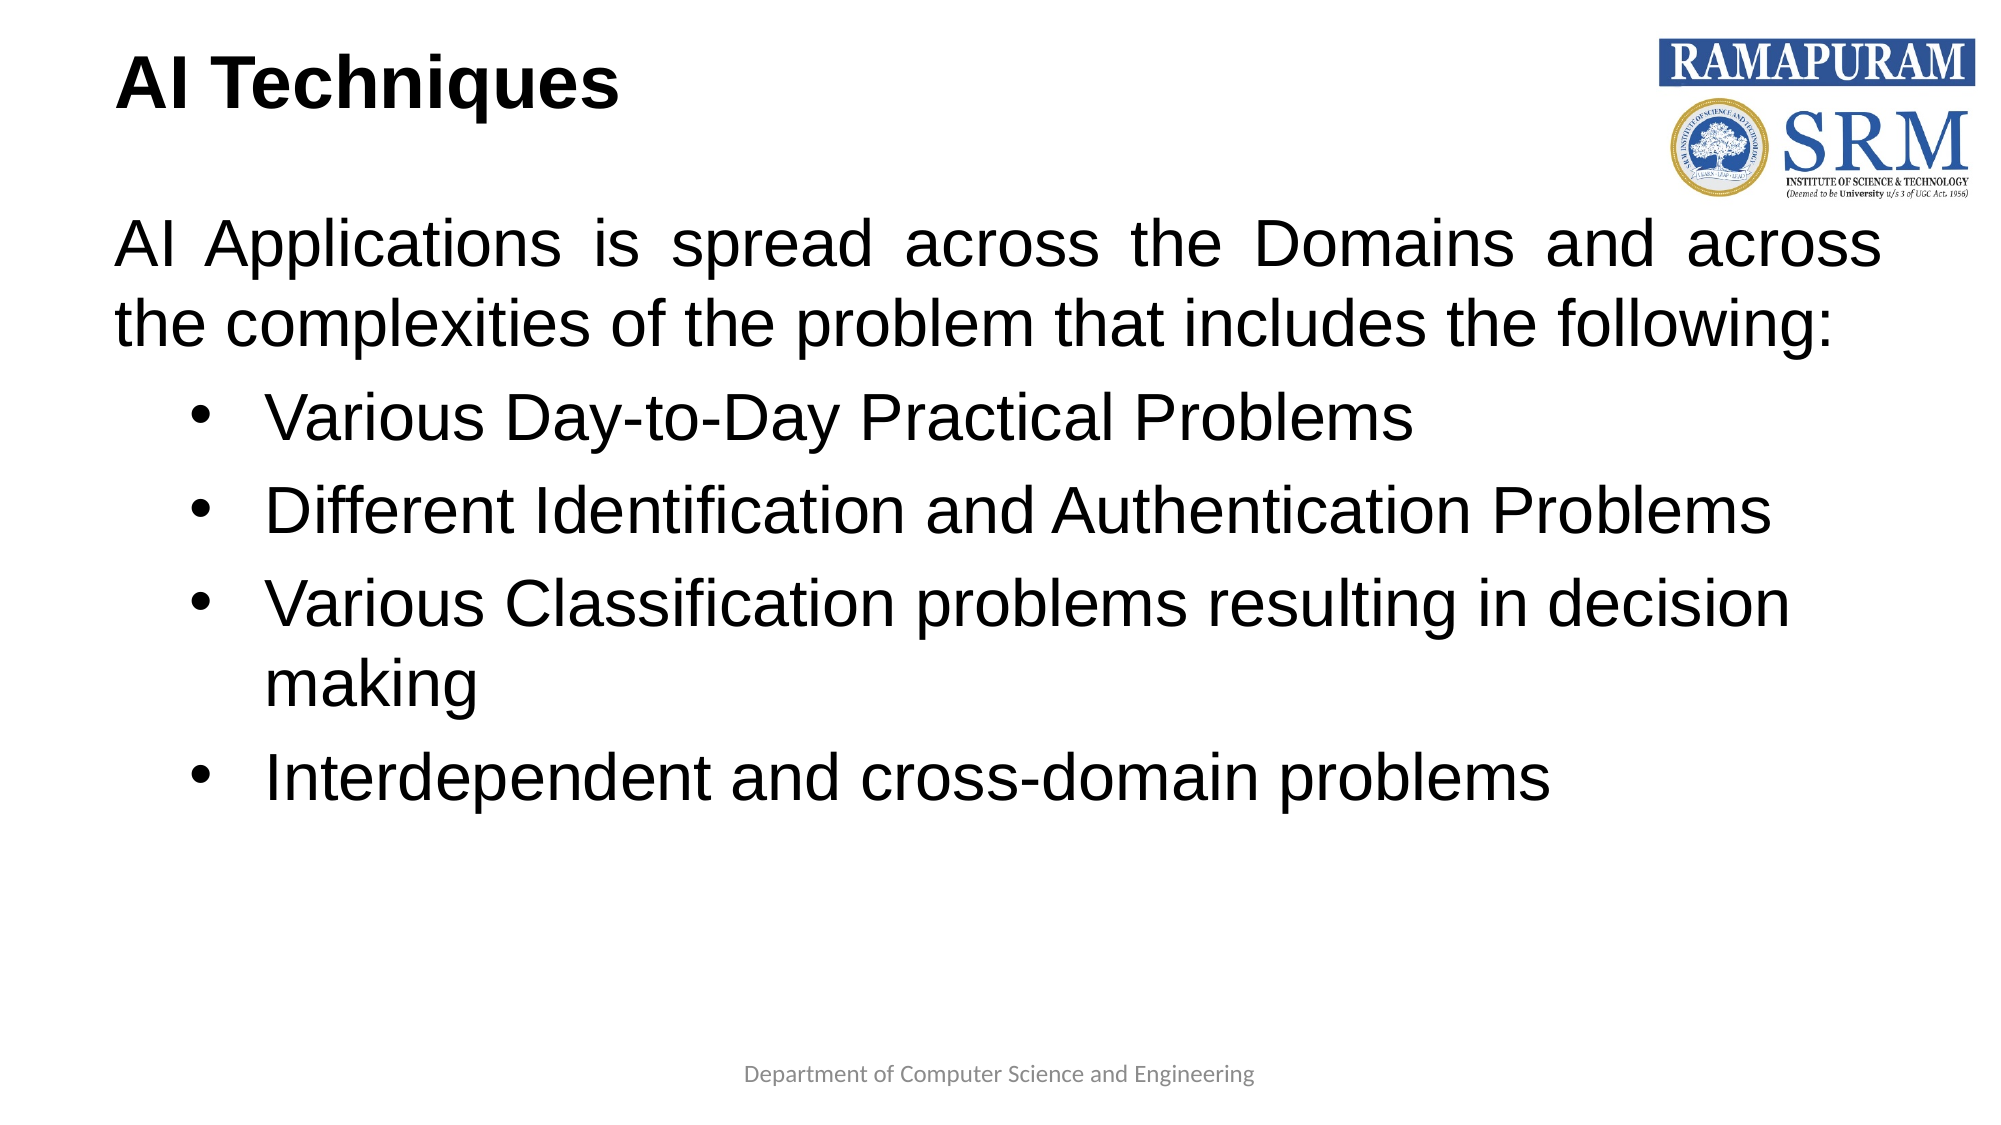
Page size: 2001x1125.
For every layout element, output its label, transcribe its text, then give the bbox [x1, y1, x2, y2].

list AI Applications is spread across the Domains and across the complexities of the problem that includes the following: Various Day-to-Day Practical Problems Different Identification and Authentication Problems Various Classification problems resulting in decision making Interdependent and cross-domain problems [99, 192, 1900, 1006]
footer Department of Computer Science and Engineering [662, 1042, 1338, 1103]
title AI Techniques [99, 31, 1656, 127]
picture [1656, 31, 1978, 222]
